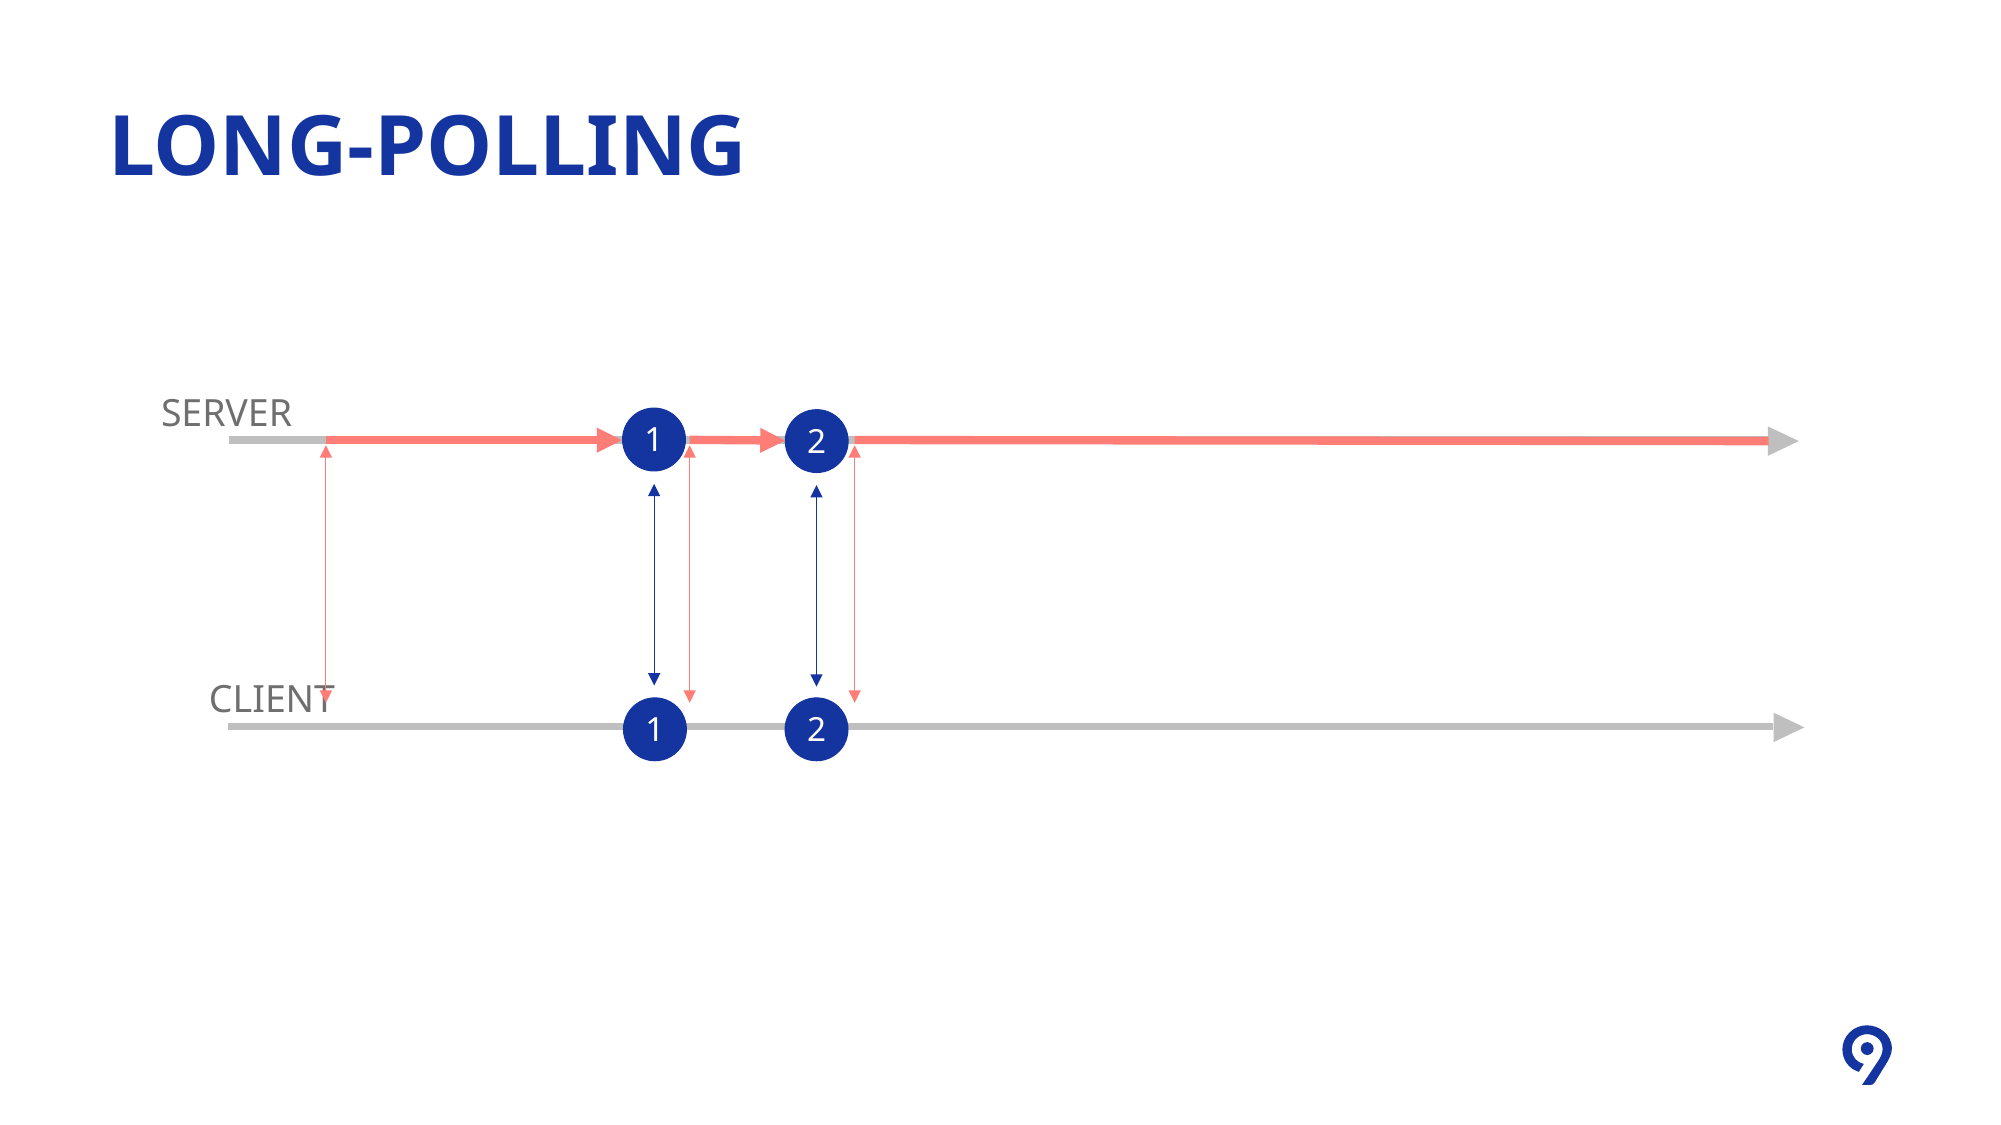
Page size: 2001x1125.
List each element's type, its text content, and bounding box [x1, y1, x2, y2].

title LONG-Polling [108, 84, 1891, 225]
text_box SERVER [80, 382, 298, 440]
text_box 1 [622, 696, 688, 726]
text_box 1 [622, 727, 688, 762]
text_box 2 [784, 696, 849, 726]
text_box [1773, 711, 1806, 743]
text_box 2 [784, 727, 850, 762]
text_box 1 [621, 441, 687, 473]
text_box 2 [784, 408, 850, 440]
text_box 1 [621, 407, 687, 440]
text_box [1767, 425, 1800, 457]
text_box CLIENT [128, 669, 366, 726]
text_box 2 [784, 441, 850, 474]
